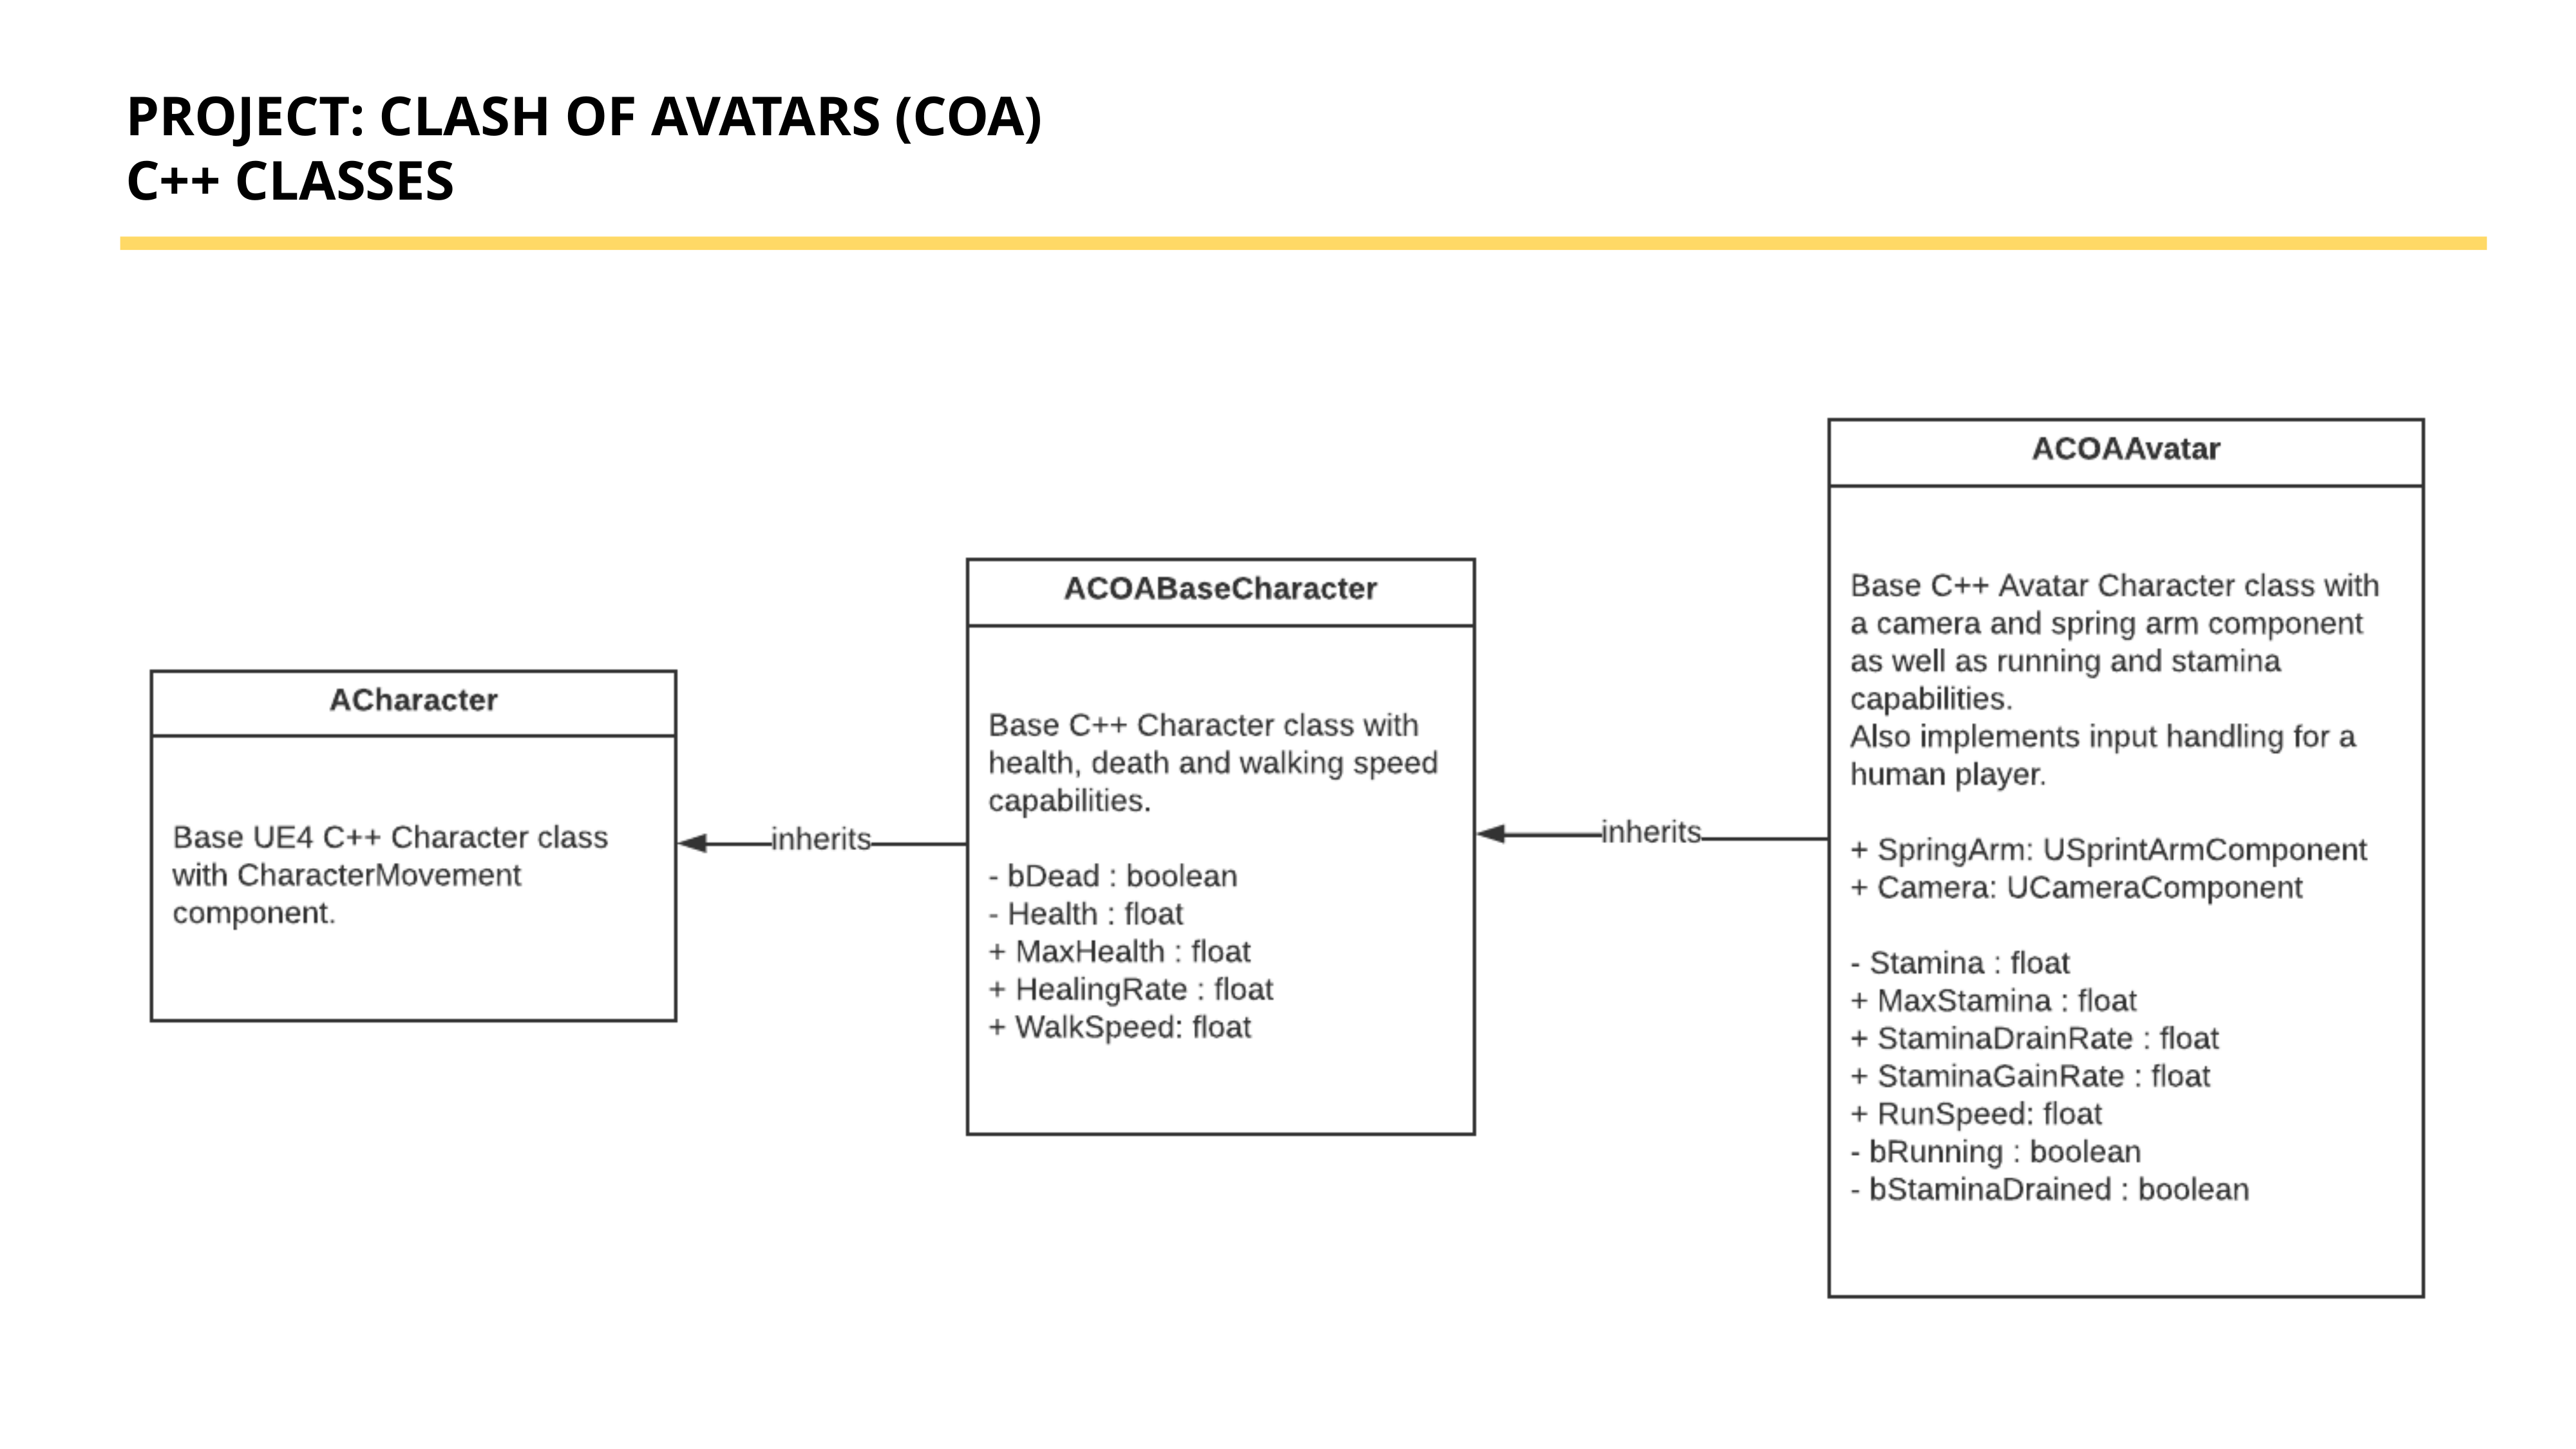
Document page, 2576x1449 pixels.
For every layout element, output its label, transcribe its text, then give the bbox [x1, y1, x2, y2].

text_box PROJECT: CLASH OF AVATARS (COA) C++ CLASSES [120, 76, 1728, 216]
picture [0, 338, 2576, 1380]
text_box [120, 236, 2487, 251]
